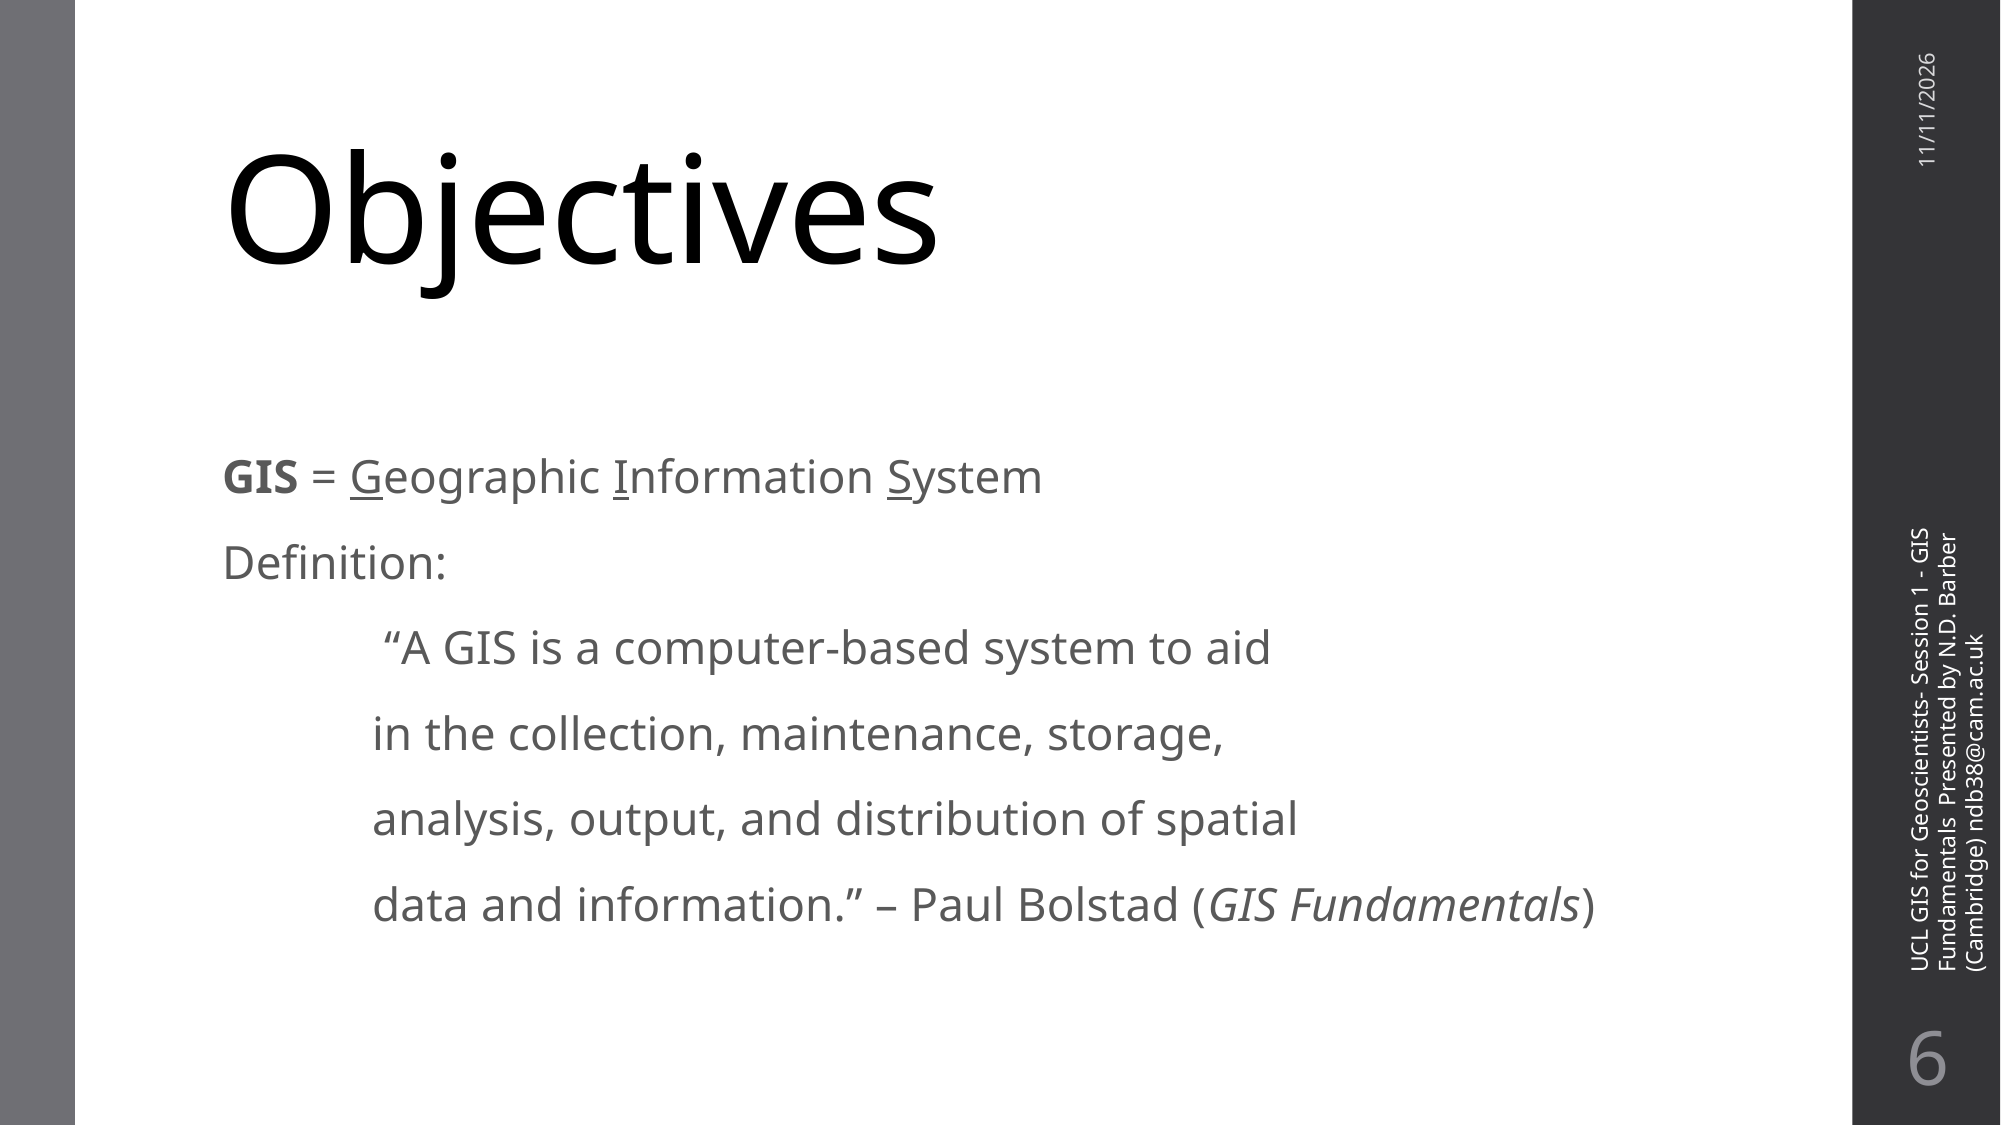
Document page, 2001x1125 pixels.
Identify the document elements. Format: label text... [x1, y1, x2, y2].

list GIS = Geographic Information System Definition: “A GIS is a computer-based system to aid in the collection, maintenance, storage, analysis, output, and distribution of spatial data and information.” – Paul Bolstad (GIS Fundamentals) [206, 444, 1752, 1013]
slide_number 5 [1852, 1012, 2000, 1110]
title Objectives [206, 124, 1752, 444]
footer UCL GIS for Geoscientists- Session 1 - GIS Fundamentals Presented by N.D. Barber (Cambridge) ndb38@cam.ac.uk [1897, 400, 1958, 988]
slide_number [1897, 37, 1958, 351]
